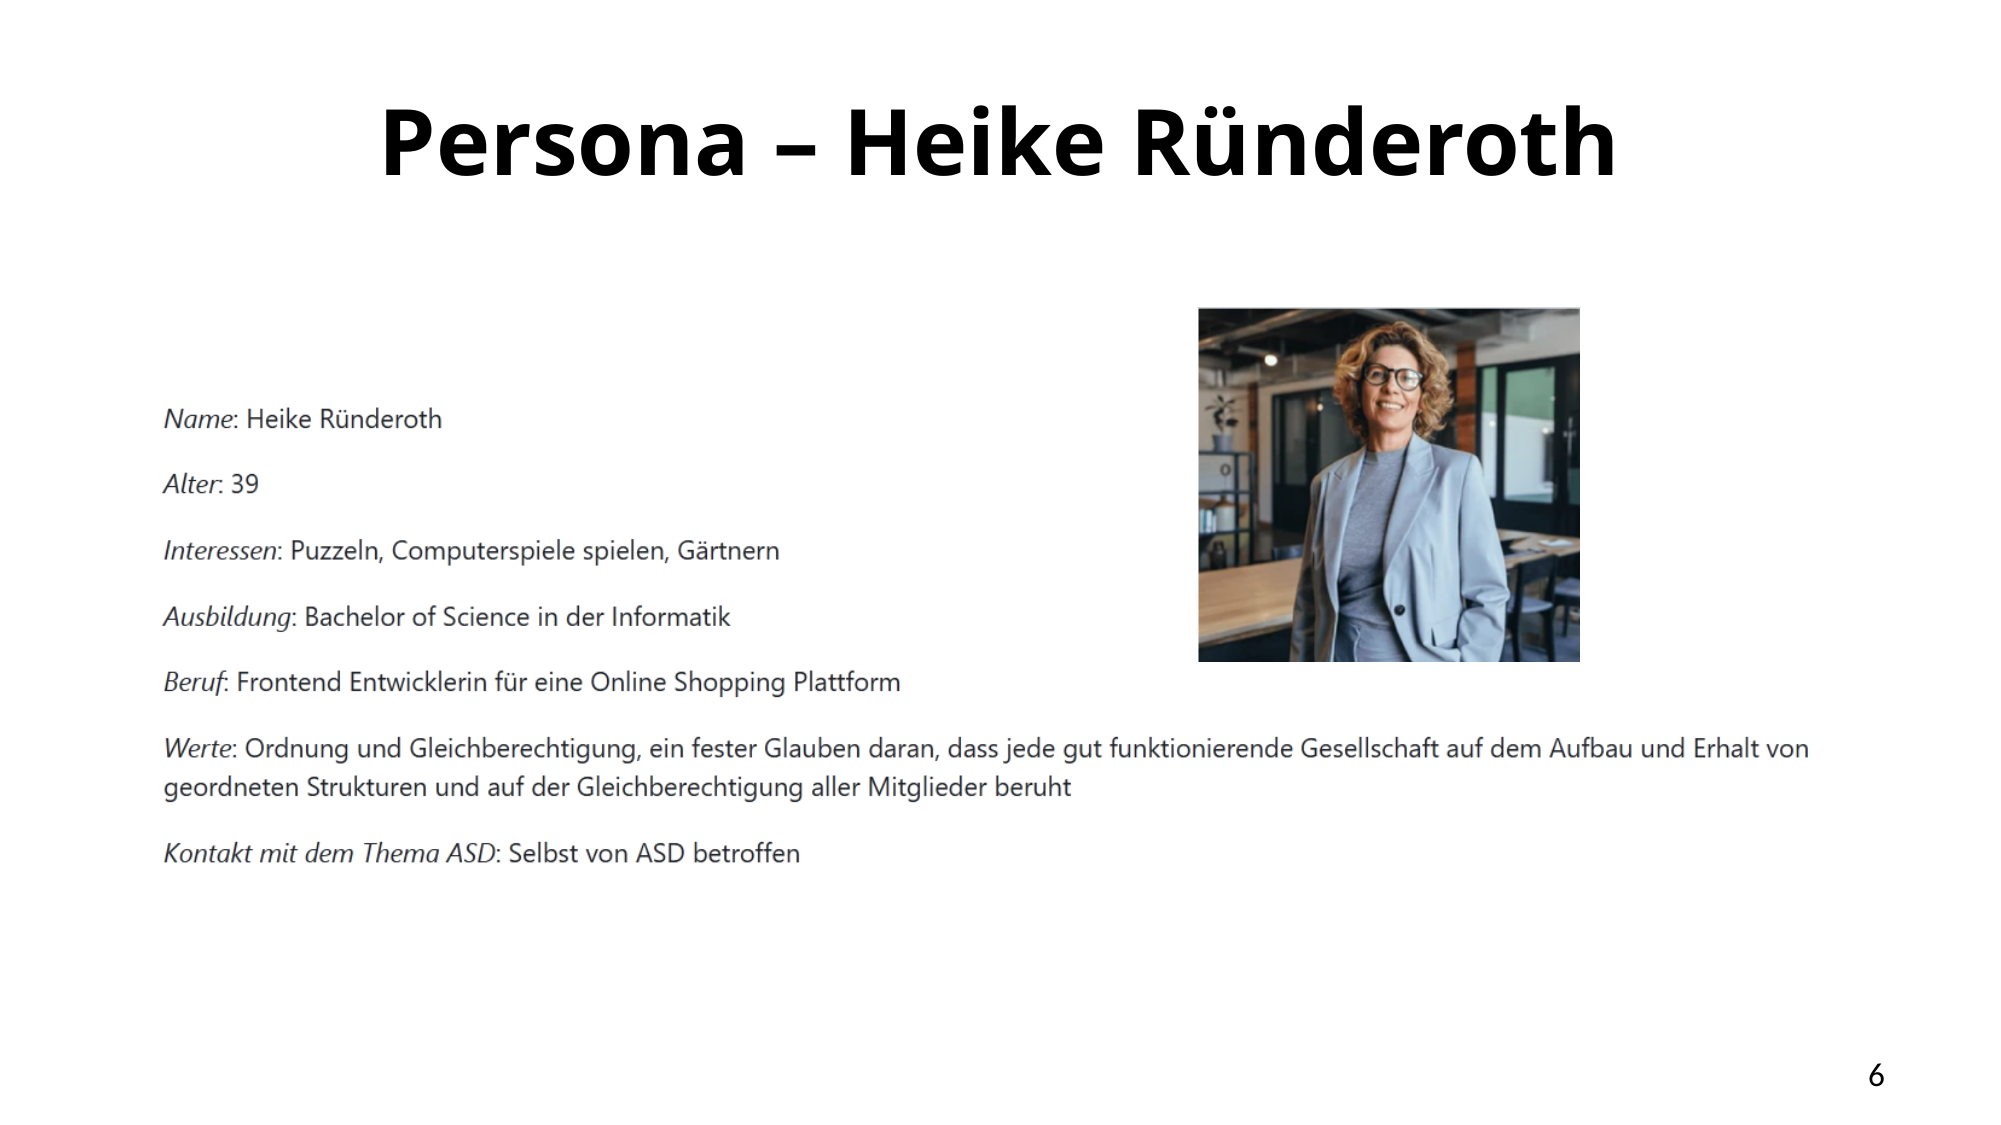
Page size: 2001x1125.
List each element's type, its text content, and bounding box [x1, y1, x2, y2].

picture [79, 307, 1843, 877]
title Persona – Heike Ründeroth [99, 45, 1900, 233]
slide_number 6 [1433, 1042, 1900, 1103]
